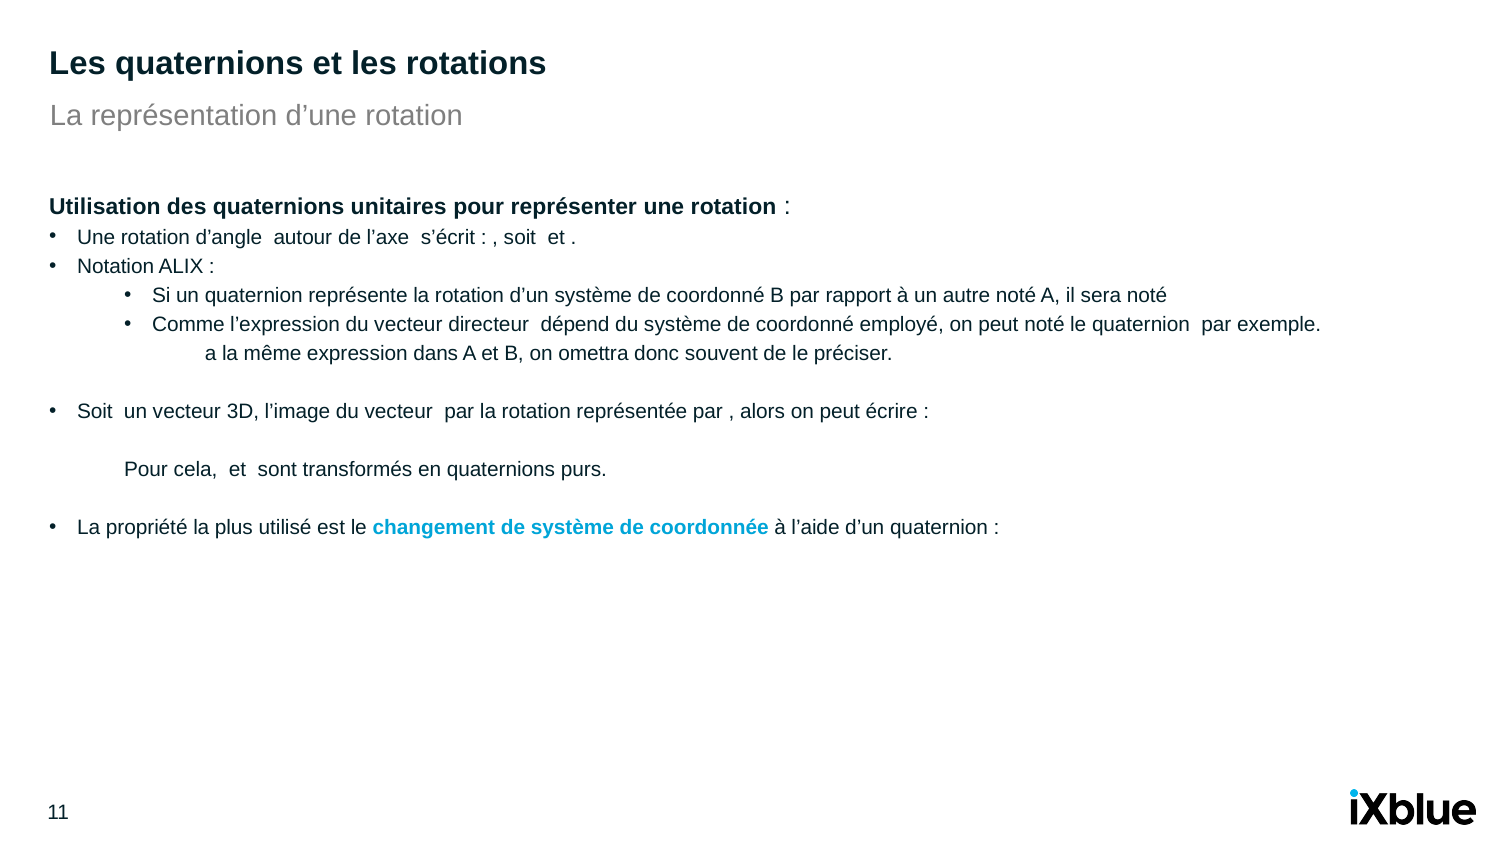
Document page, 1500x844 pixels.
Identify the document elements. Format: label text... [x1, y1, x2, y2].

list La représentation d’une rotation [34, 88, 1424, 150]
title Les quaternions et les rotations [34, 33, 1424, 88]
slide_number 11 [32, 789, 97, 834]
picture [1350, 789, 1476, 825]
